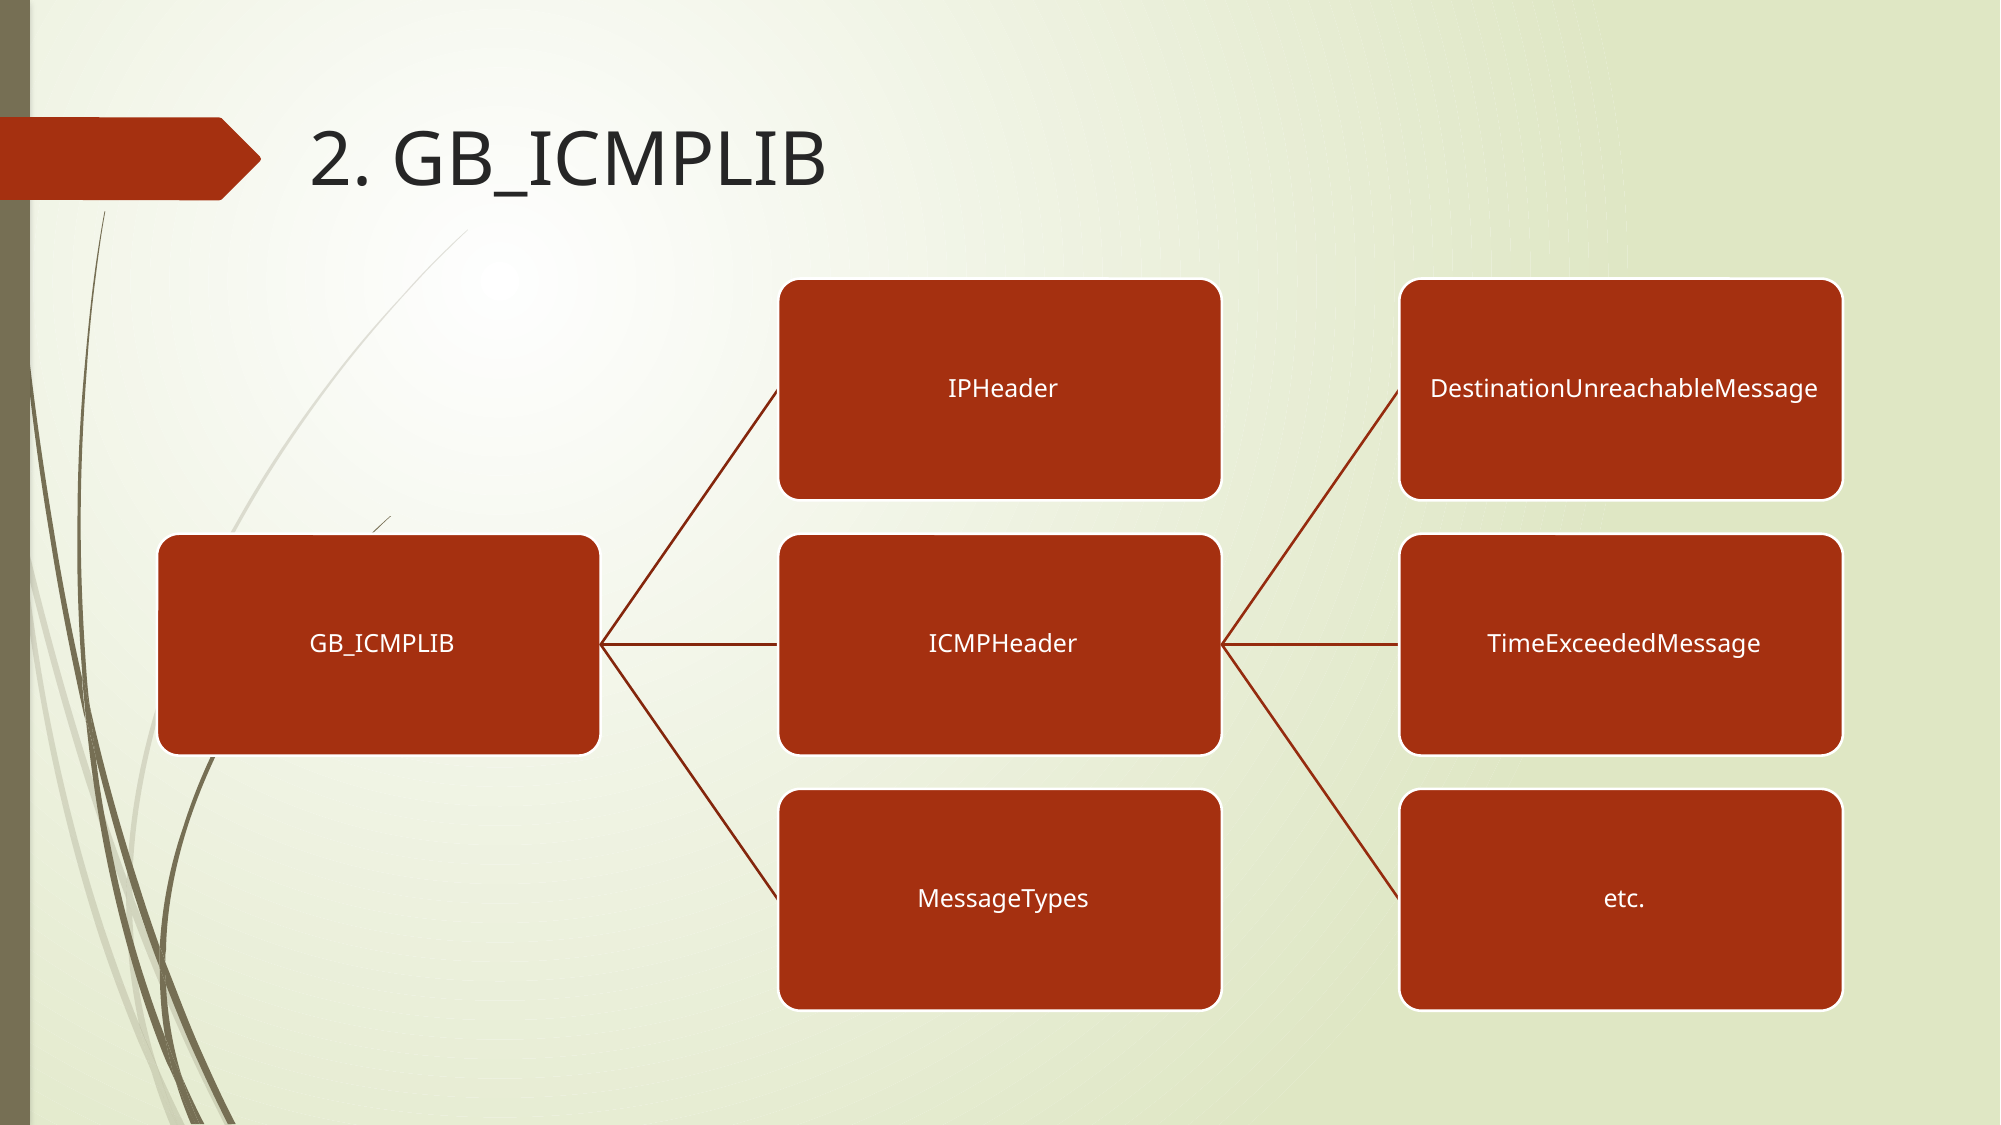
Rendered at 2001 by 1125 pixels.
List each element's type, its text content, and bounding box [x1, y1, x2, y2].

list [155, 266, 1845, 1023]
title 2. GB_ICMPLIB [294, 102, 1888, 313]
